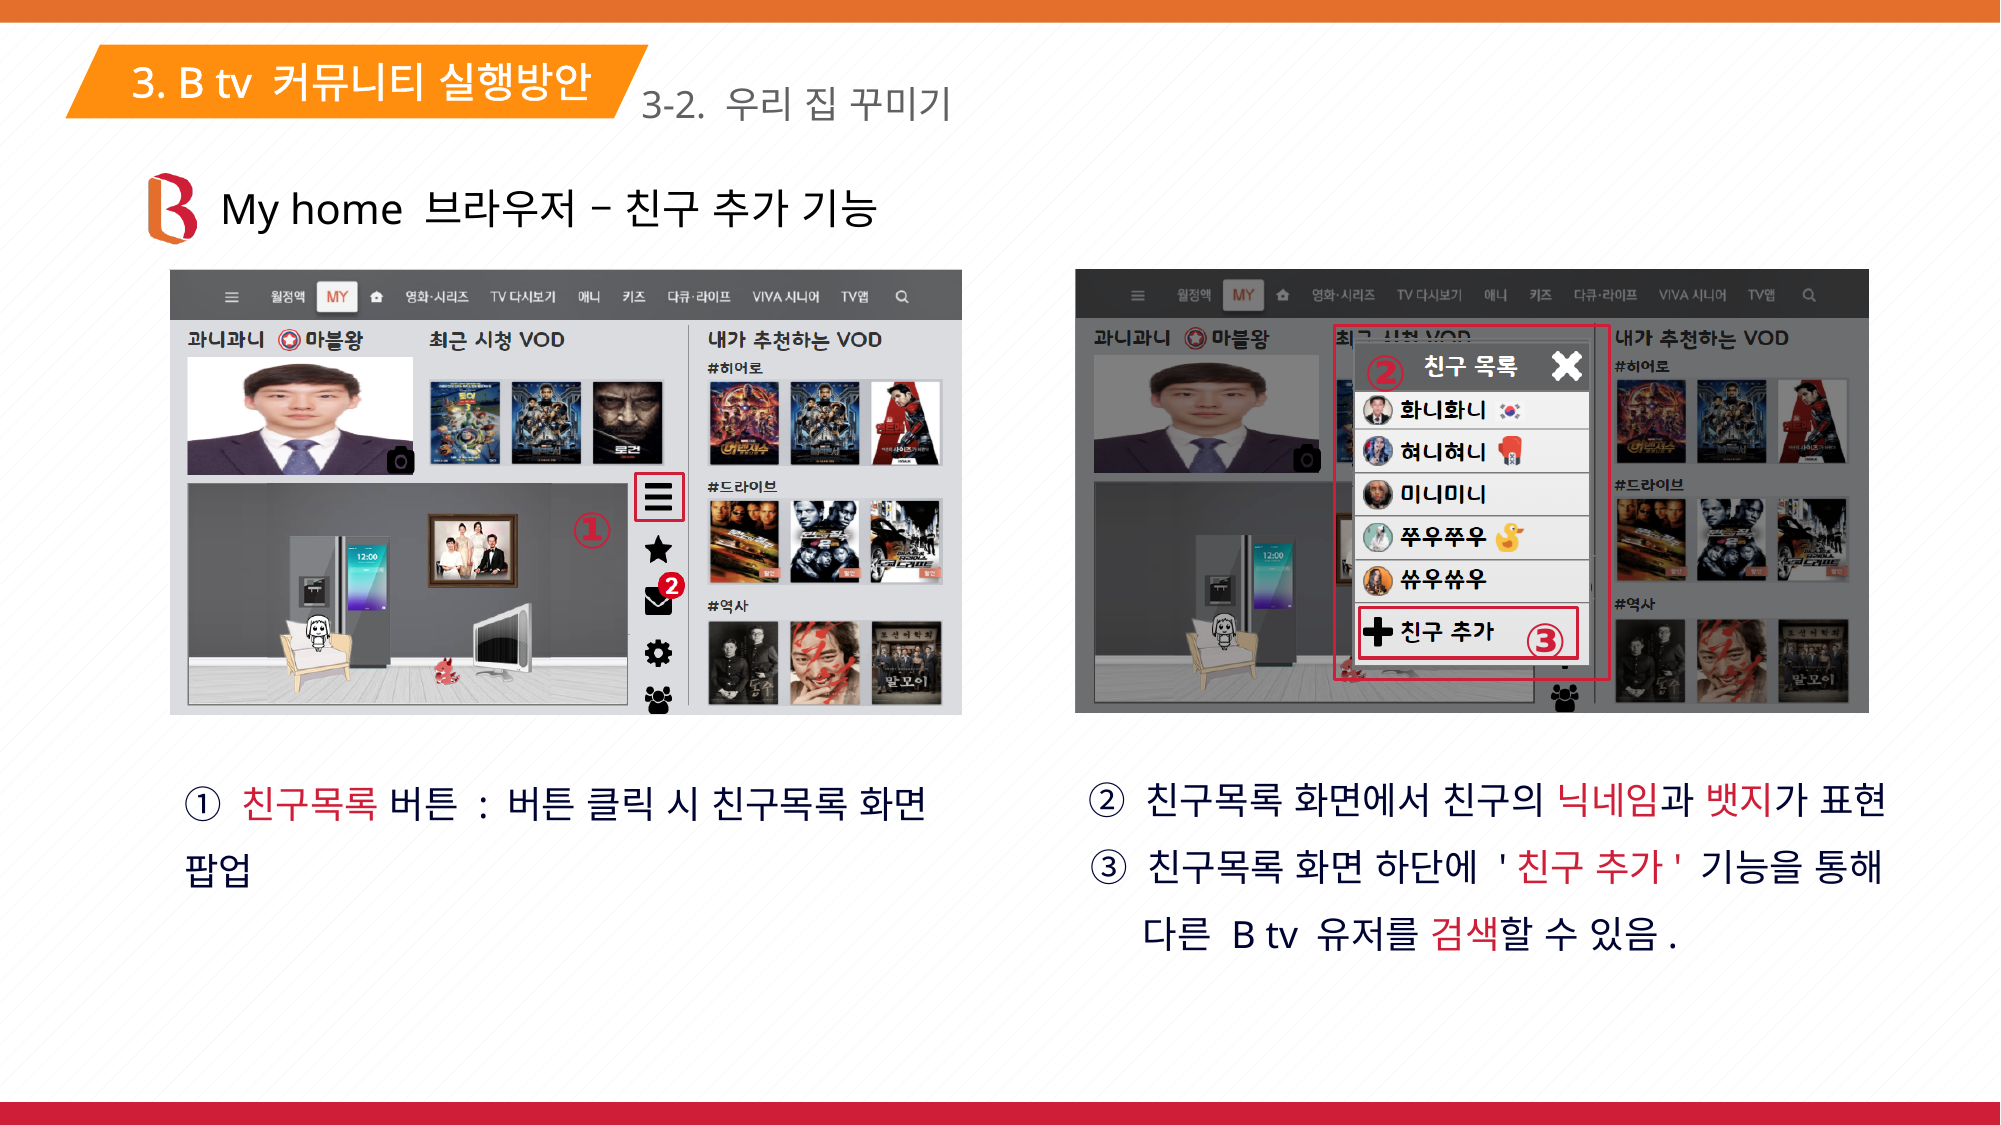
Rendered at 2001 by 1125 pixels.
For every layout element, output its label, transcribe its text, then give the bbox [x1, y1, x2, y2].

text_box [0, 0, 2000, 25]
picture [131, 155, 208, 261]
text_box My home 브라우저 – 친구 추가 기능 [213, 175, 894, 241]
text_box ② 친구목록 화면에서 친구의 닉네임과 뱃지가 표현 [1073, 746, 1940, 830]
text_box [169, 269, 963, 715]
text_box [1075, 269, 1869, 714]
text_box ③ 친구목록 화면 하단에 '친구 추가' 기능을 통해 다른 B tv 유저를 검색할 수 있음. [1075, 813, 1911, 964]
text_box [65, 44, 649, 119]
text_box [0, 1100, 2000, 1125]
text_box ① 친구목록 버튼 : 버튼 클릭 시 친구목록 화면 팝업 [169, 750, 1005, 901]
text_box 3-2. 우리 집 꾸미기 [626, 74, 969, 134]
